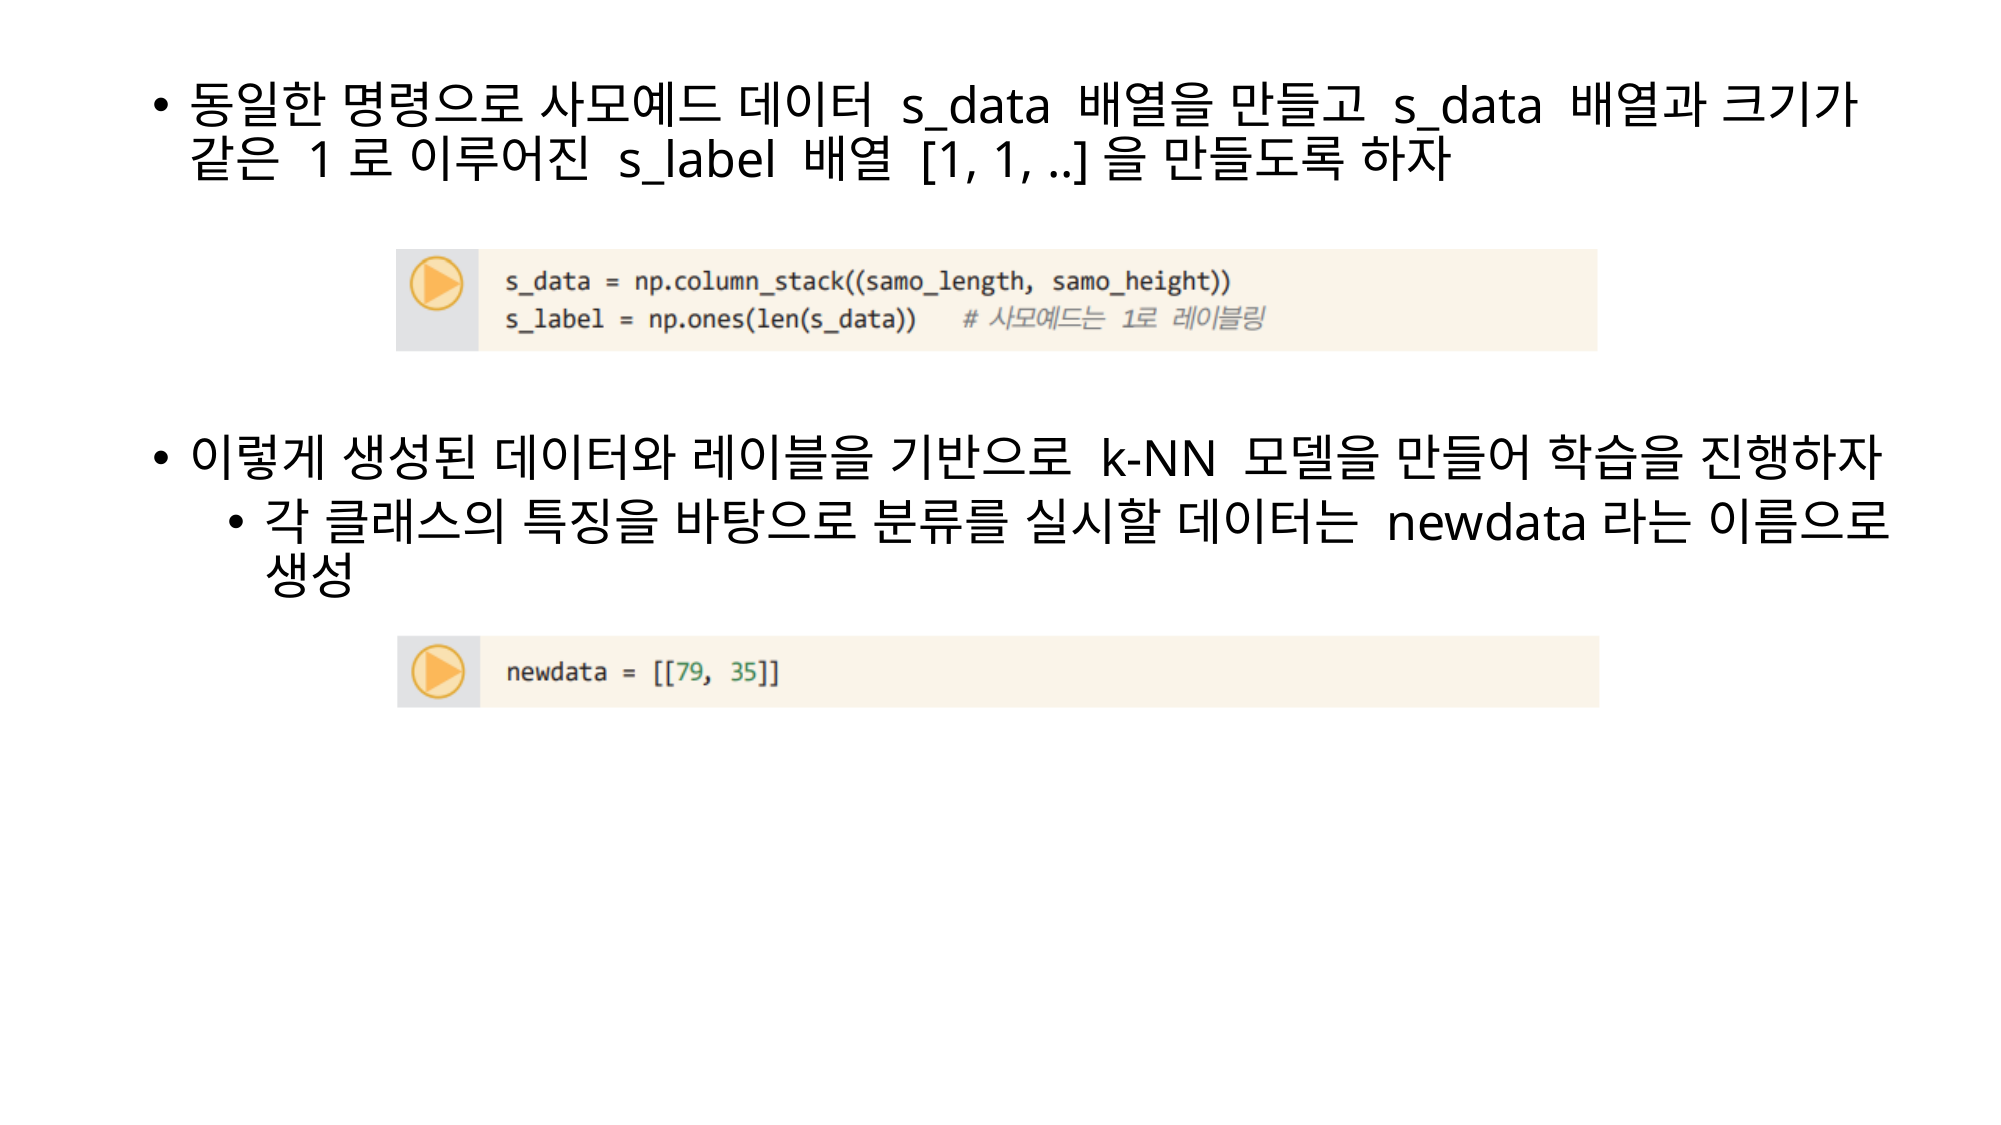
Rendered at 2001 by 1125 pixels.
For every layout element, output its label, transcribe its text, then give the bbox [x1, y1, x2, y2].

list 동일한 명령으로 사모예드 데이터 s_data 배열을 만들고 s_data 배열과 크기가 같은 1로 이루어진 s_label 배열 [1, 1, ..]을 만들도록 하자 이렇게 생성된 데이터와 레이블을 기반으로 k-NN 모델을 만들어 학습을 진행하자 각 클래스의 특징을 바탕으로 분류를 실시할 데이터는 newdata라는 이름으로 생성 [137, 72, 1971, 1023]
picture [395, 249, 1604, 353]
picture [395, 633, 1609, 711]
